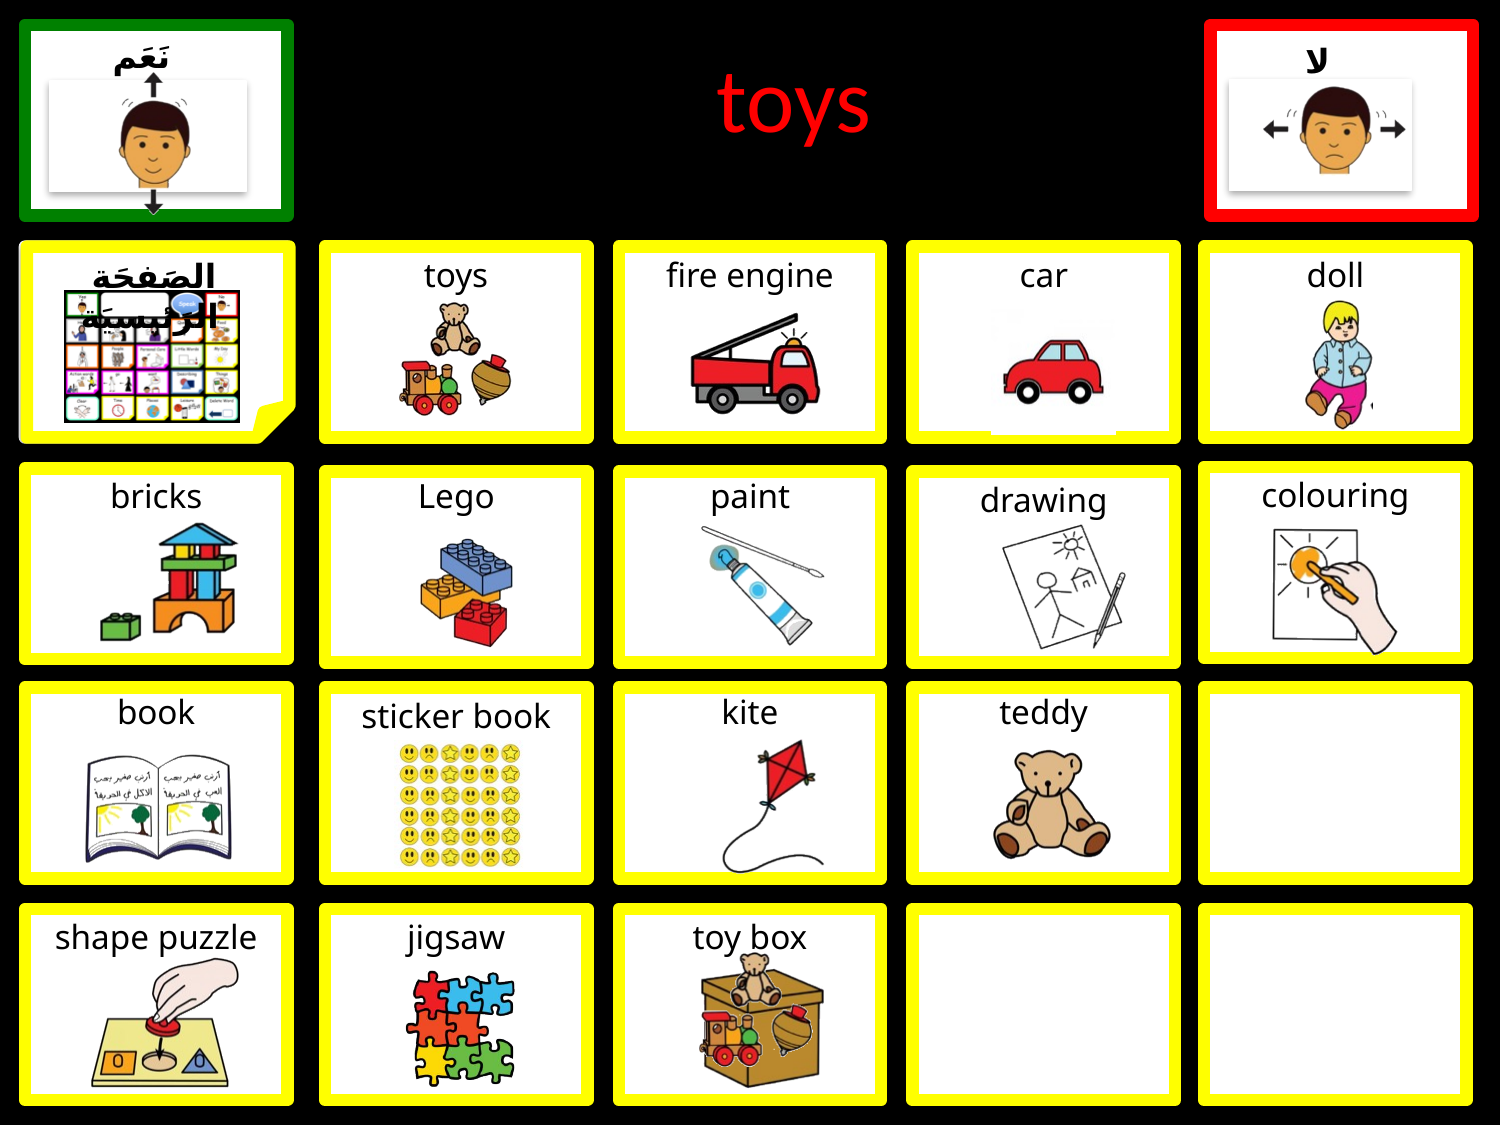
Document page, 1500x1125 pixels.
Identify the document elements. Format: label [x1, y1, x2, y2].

picture [408, 535, 524, 651]
picture [391, 295, 519, 423]
title [118, 33, 1469, 221]
text_box [618, 908, 882, 1101]
picture [1265, 522, 1405, 662]
text_box [618, 246, 882, 438]
text_box [24, 908, 288, 1101]
text_box [1203, 908, 1467, 1101]
text_box [912, 471, 1176, 663]
text_box [24, 24, 288, 216]
text_box [1203, 246, 1467, 438]
picture [64, 290, 241, 424]
picture [685, 293, 826, 434]
picture [74, 724, 243, 892]
picture [990, 309, 1117, 435]
text_box [1203, 687, 1467, 879]
picture [81, 69, 230, 218]
text_box [1210, 24, 1474, 216]
text_box [1203, 466, 1467, 659]
text_box [618, 468, 882, 663]
picture [1260, 56, 1409, 205]
picture [998, 522, 1129, 652]
picture [1289, 297, 1373, 433]
picture [393, 739, 526, 872]
picture [87, 500, 251, 664]
text_box [24, 467, 288, 660]
text_box [24, 245, 291, 439]
text_box [24, 684, 288, 879]
picture [974, 727, 1130, 882]
text_box [912, 246, 1176, 438]
picture [375, 943, 545, 1114]
text_box [912, 908, 1176, 1101]
text_box [618, 684, 882, 879]
text_box [324, 246, 588, 438]
picture [698, 521, 828, 651]
text_box [912, 684, 1176, 879]
text_box [324, 468, 588, 663]
text_box [324, 687, 588, 879]
text_box [324, 908, 588, 1101]
picture [690, 723, 831, 890]
picture [87, 945, 243, 1100]
picture [692, 946, 829, 1095]
